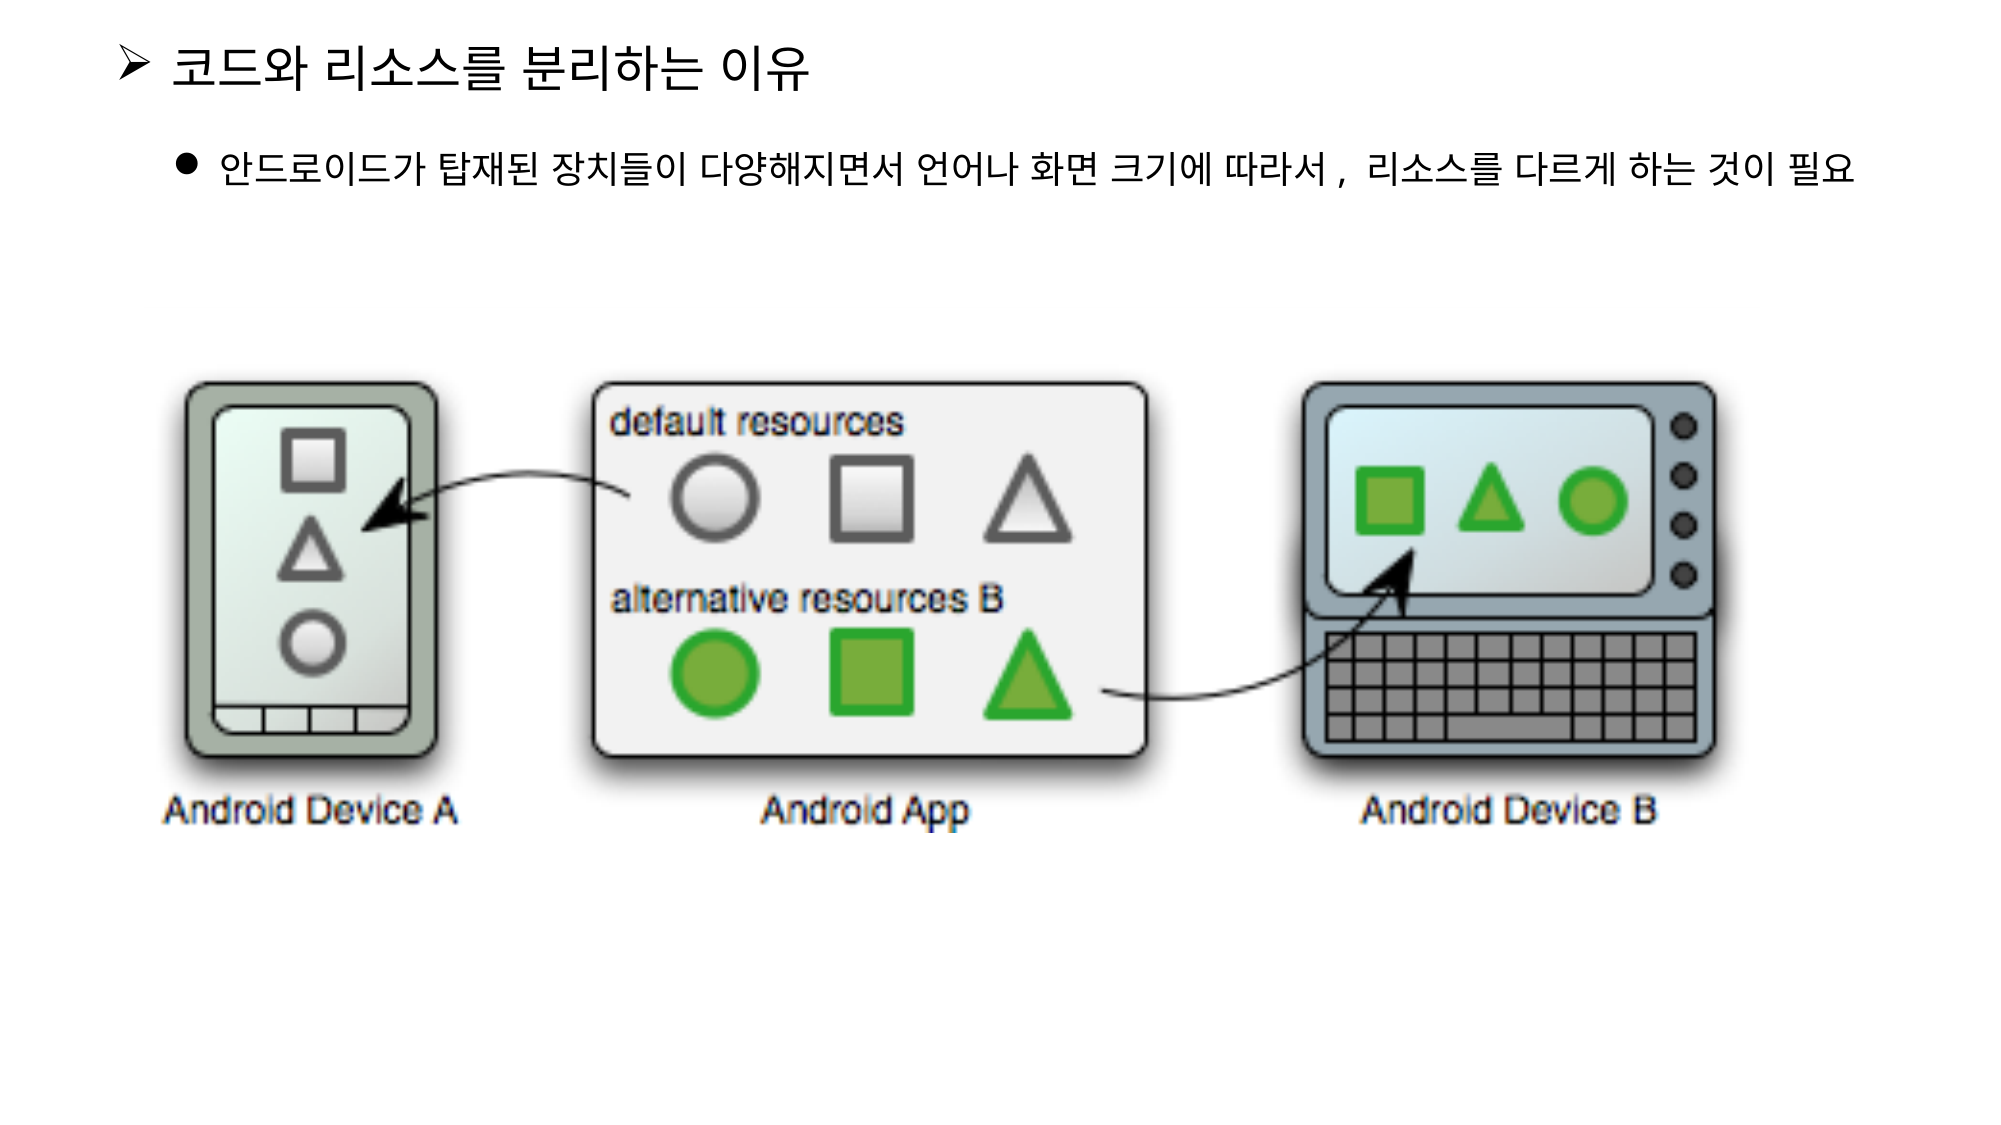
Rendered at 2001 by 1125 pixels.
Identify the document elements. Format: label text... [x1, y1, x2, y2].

text_box 안드로이드가 탑재된 장치들이 다양해지면서 언어나 화면 크기에 따라서, 리소스를 다르게 하는 것이 필요 [158, 138, 1955, 199]
picture [144, 306, 1760, 833]
text_box 코드와 리소스를 분리하는 이유 [100, 37, 1039, 106]
